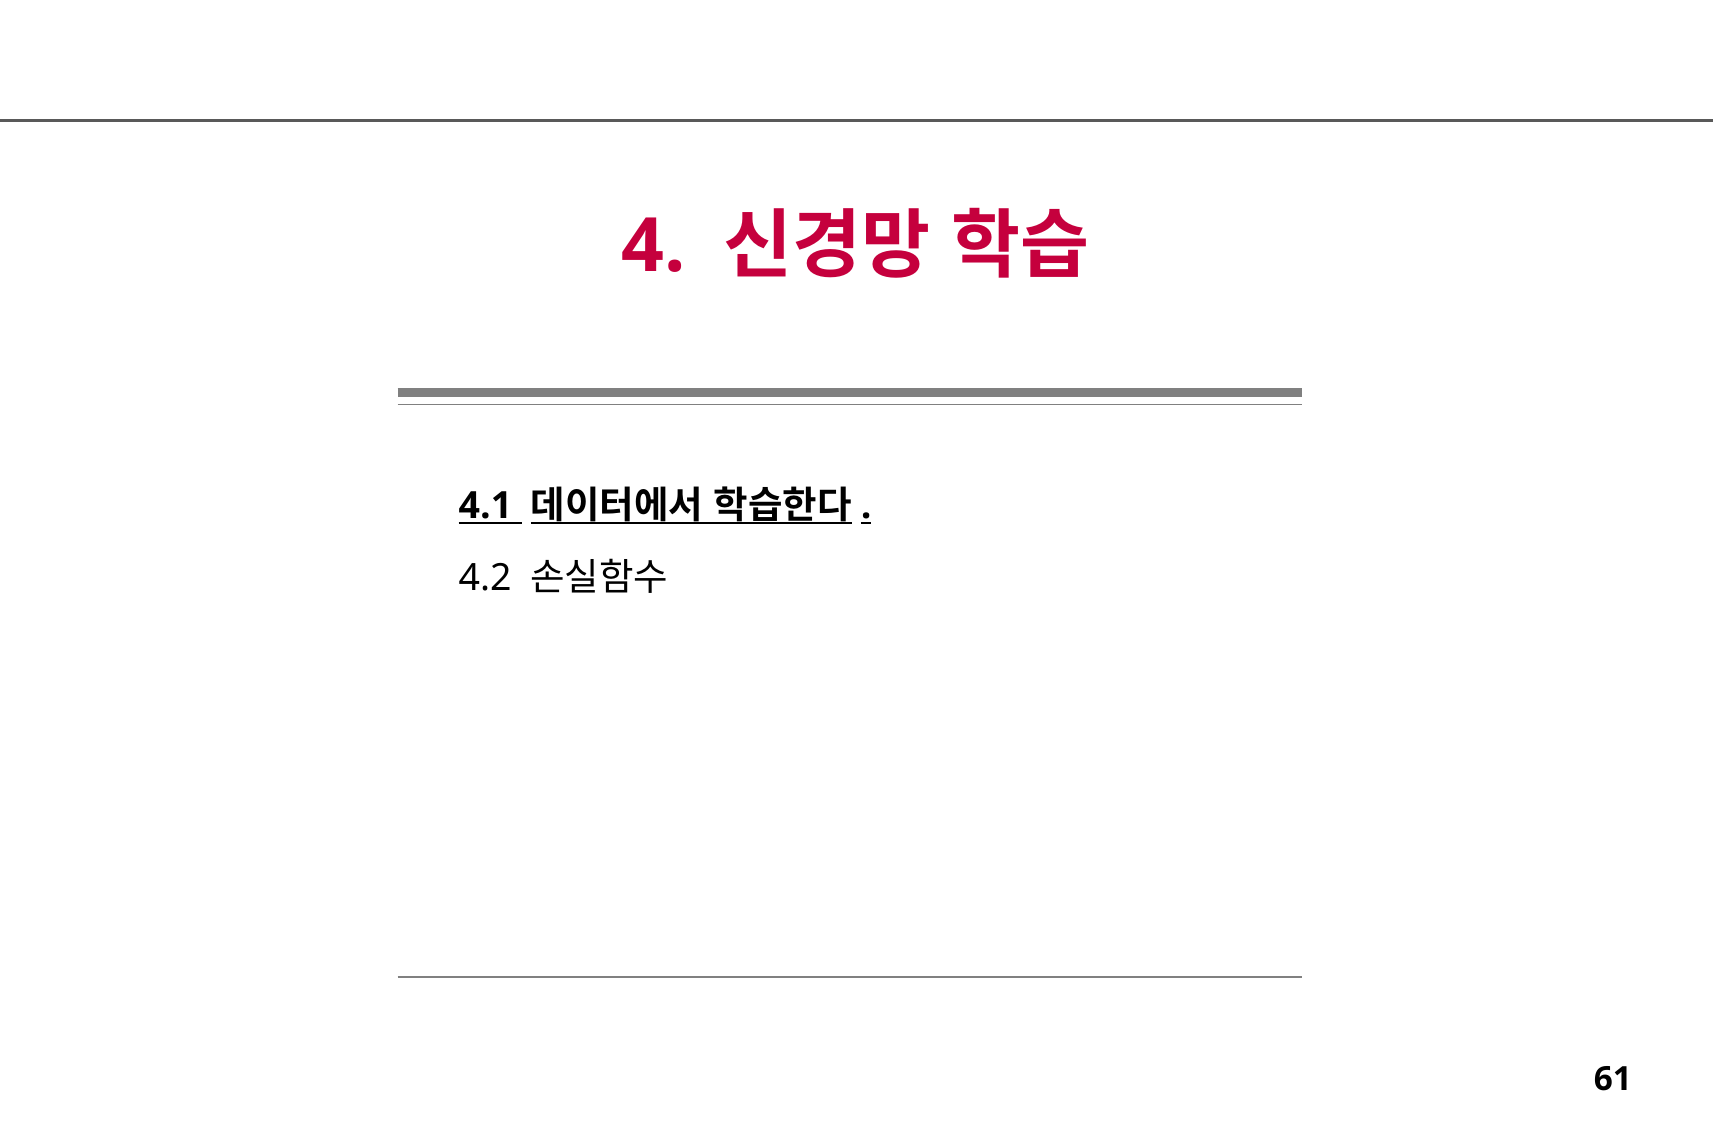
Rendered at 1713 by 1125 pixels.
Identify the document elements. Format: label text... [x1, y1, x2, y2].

text_box 4. 신경망 학습 [289, 183, 1422, 299]
text_box 4.1 데이터에서 학습한다. 4.2 손실함수 [443, 451, 1299, 677]
